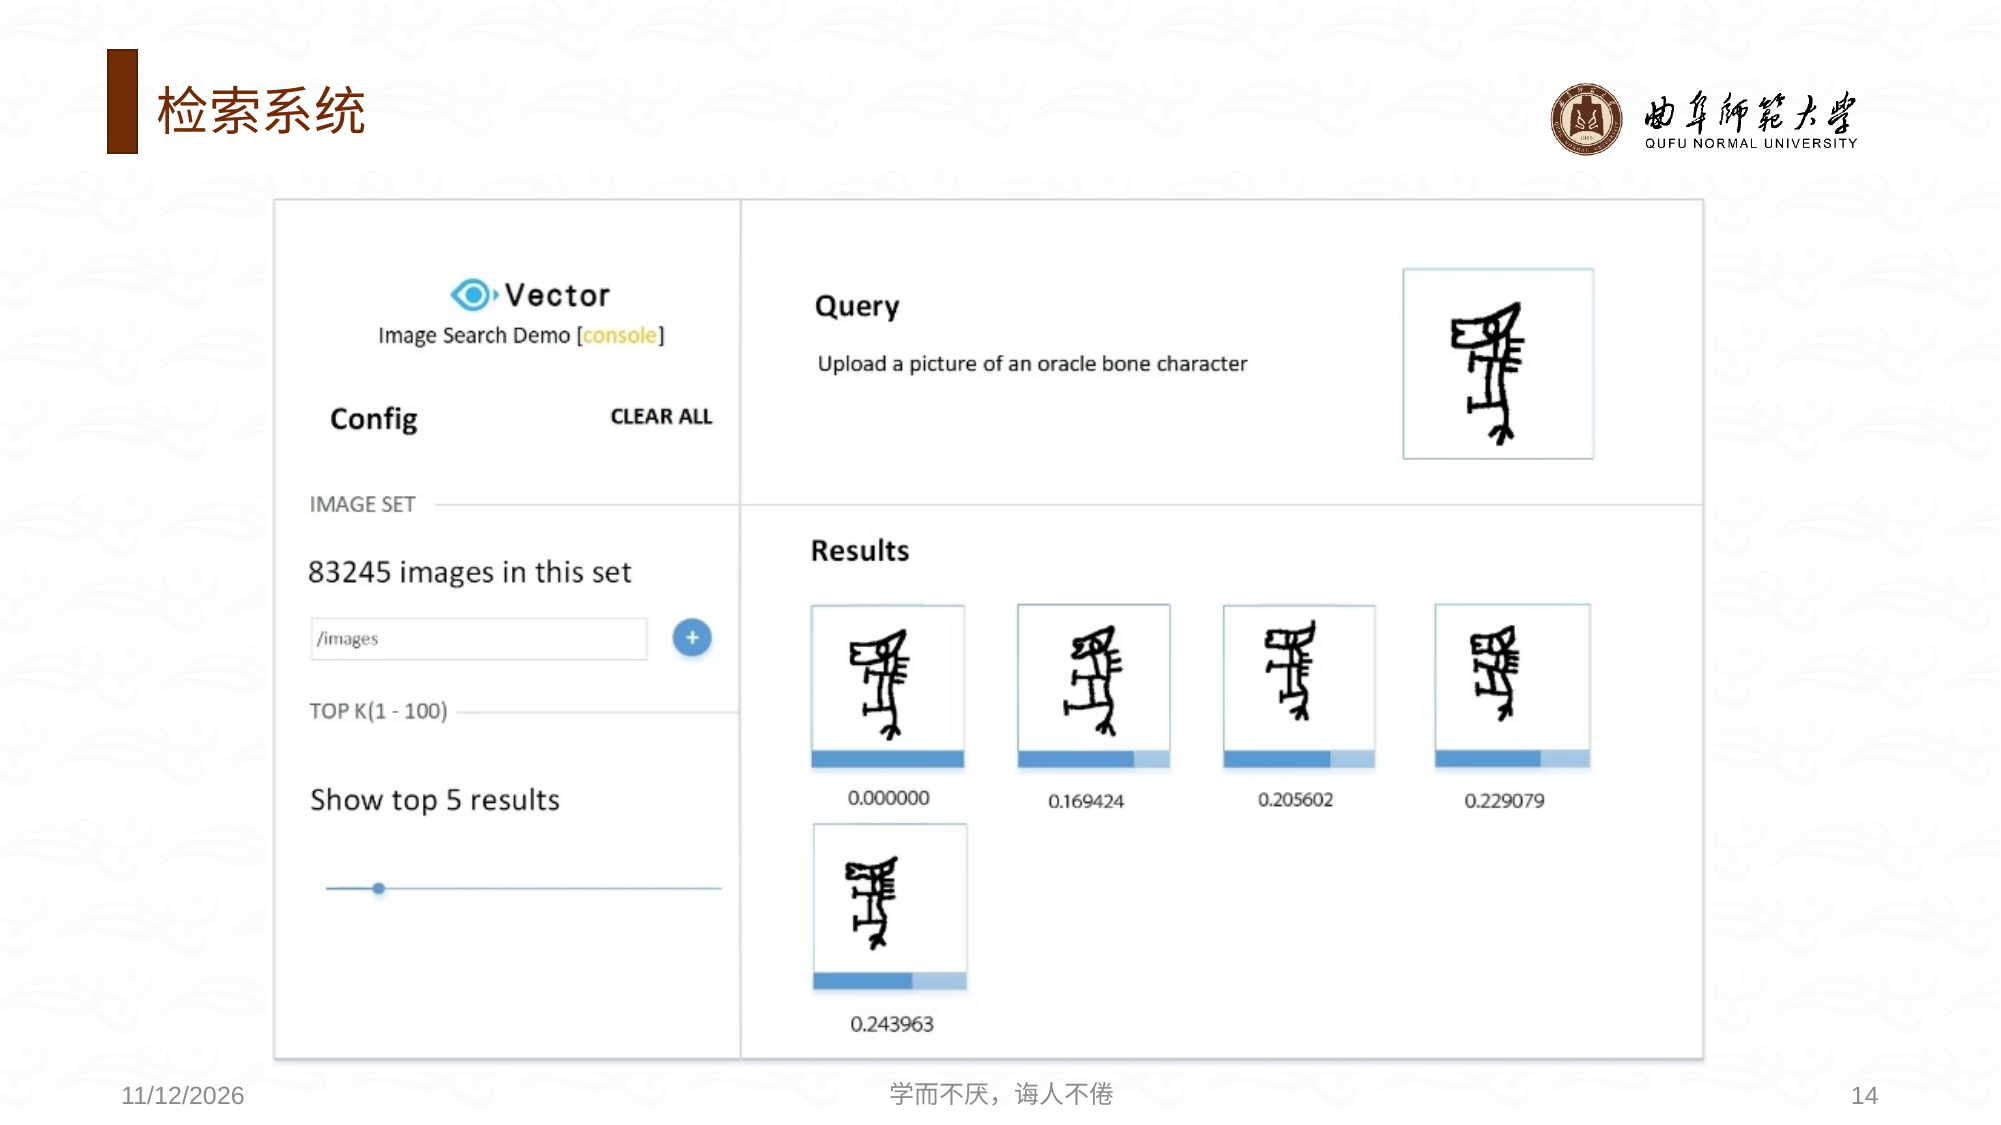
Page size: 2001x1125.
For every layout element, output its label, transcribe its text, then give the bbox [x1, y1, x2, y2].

title 检索系统 [141, 50, 878, 149]
slide_number 14 [1443, 1065, 1894, 1125]
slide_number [106, 1065, 557, 1125]
footer 学而不厌，诲人不倦 [664, 1072, 1340, 1124]
picture [1543, 75, 1894, 158]
picture [267, 196, 1713, 1072]
